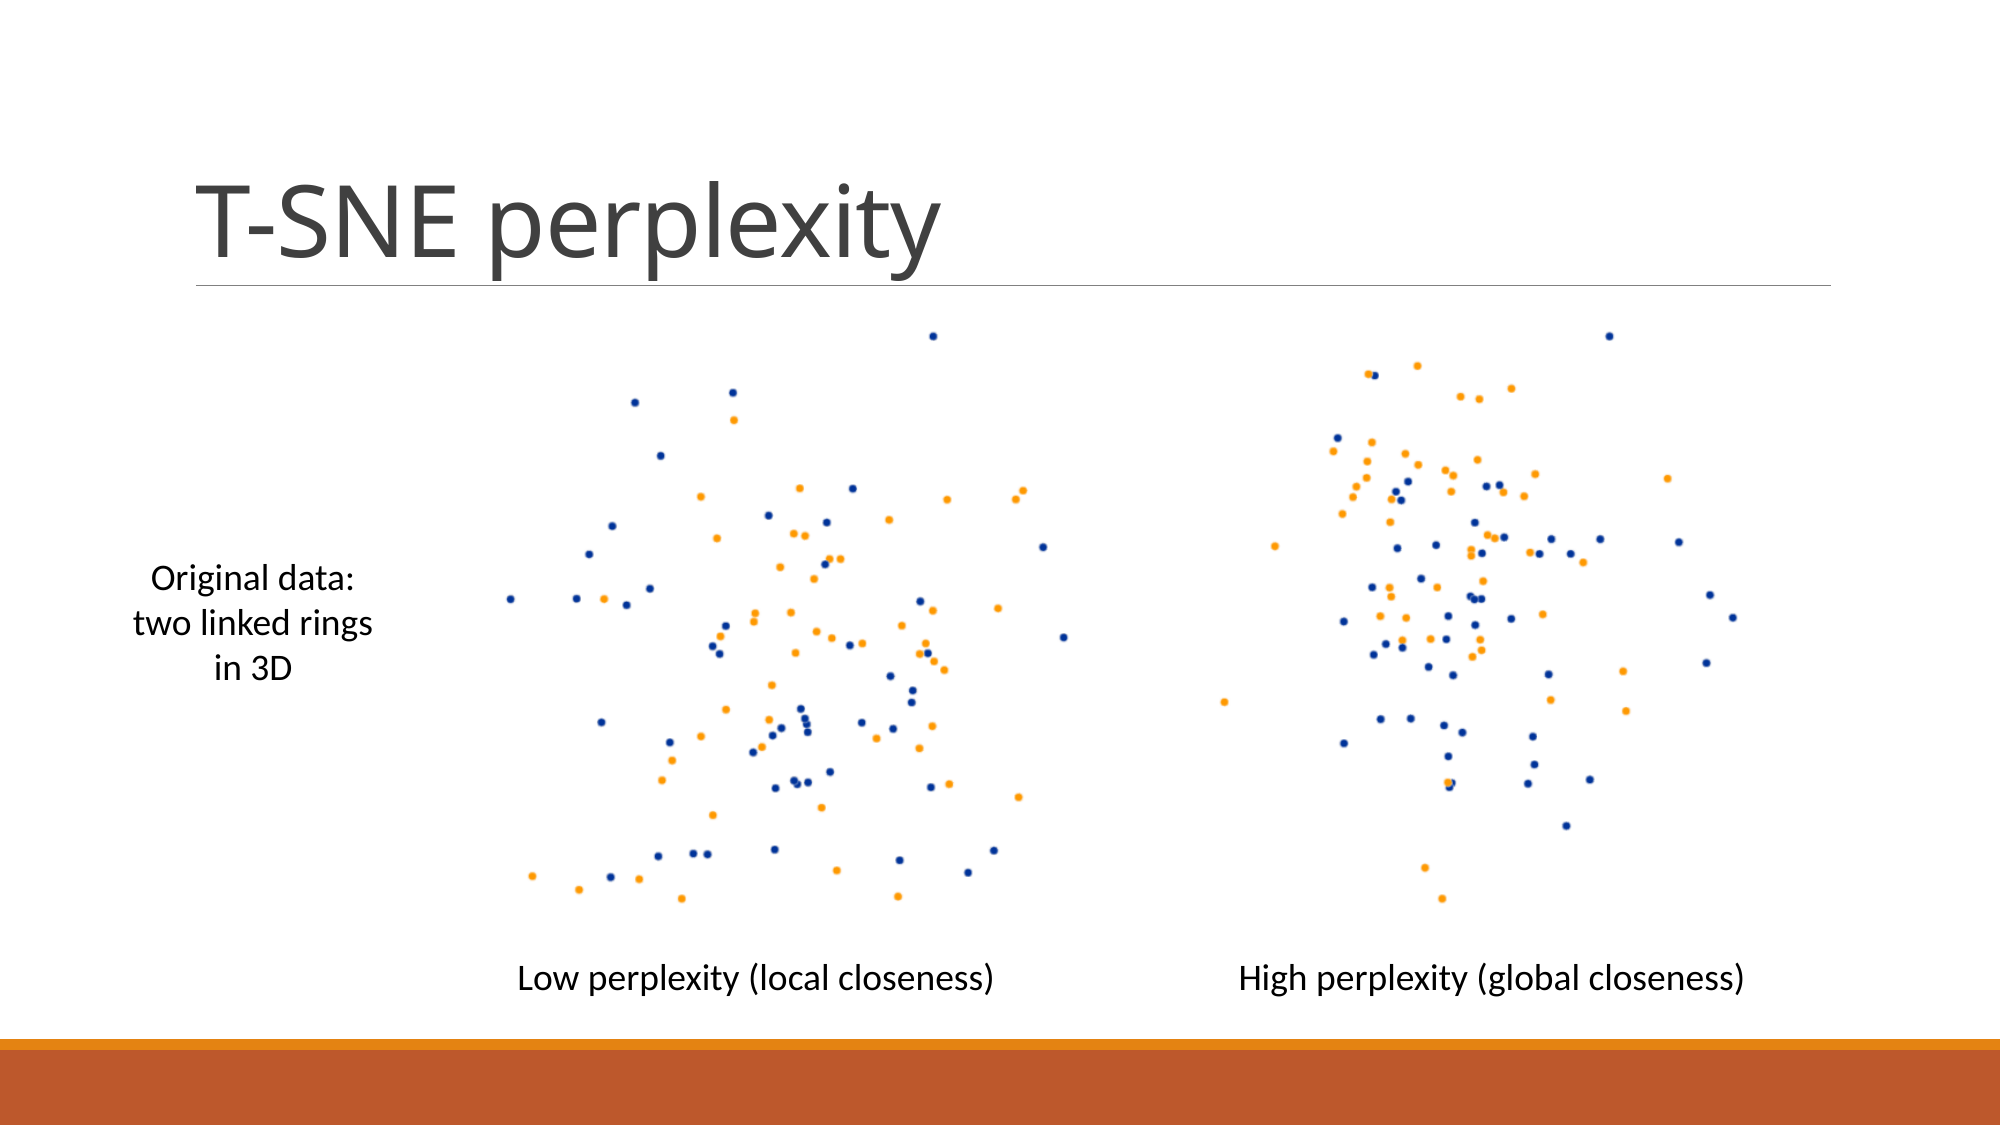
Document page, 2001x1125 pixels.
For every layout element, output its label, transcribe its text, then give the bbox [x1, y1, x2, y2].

picture [1153, 310, 1831, 930]
picture [462, 310, 1139, 930]
text_box High perplexity (global closeness) [1198, 945, 1786, 1006]
text_box Original data: two linked rings in 3D [106, 545, 400, 695]
text_box Low perplexity (local closeness) [462, 945, 1051, 1006]
title T-SNE perplexity [180, 47, 1830, 285]
